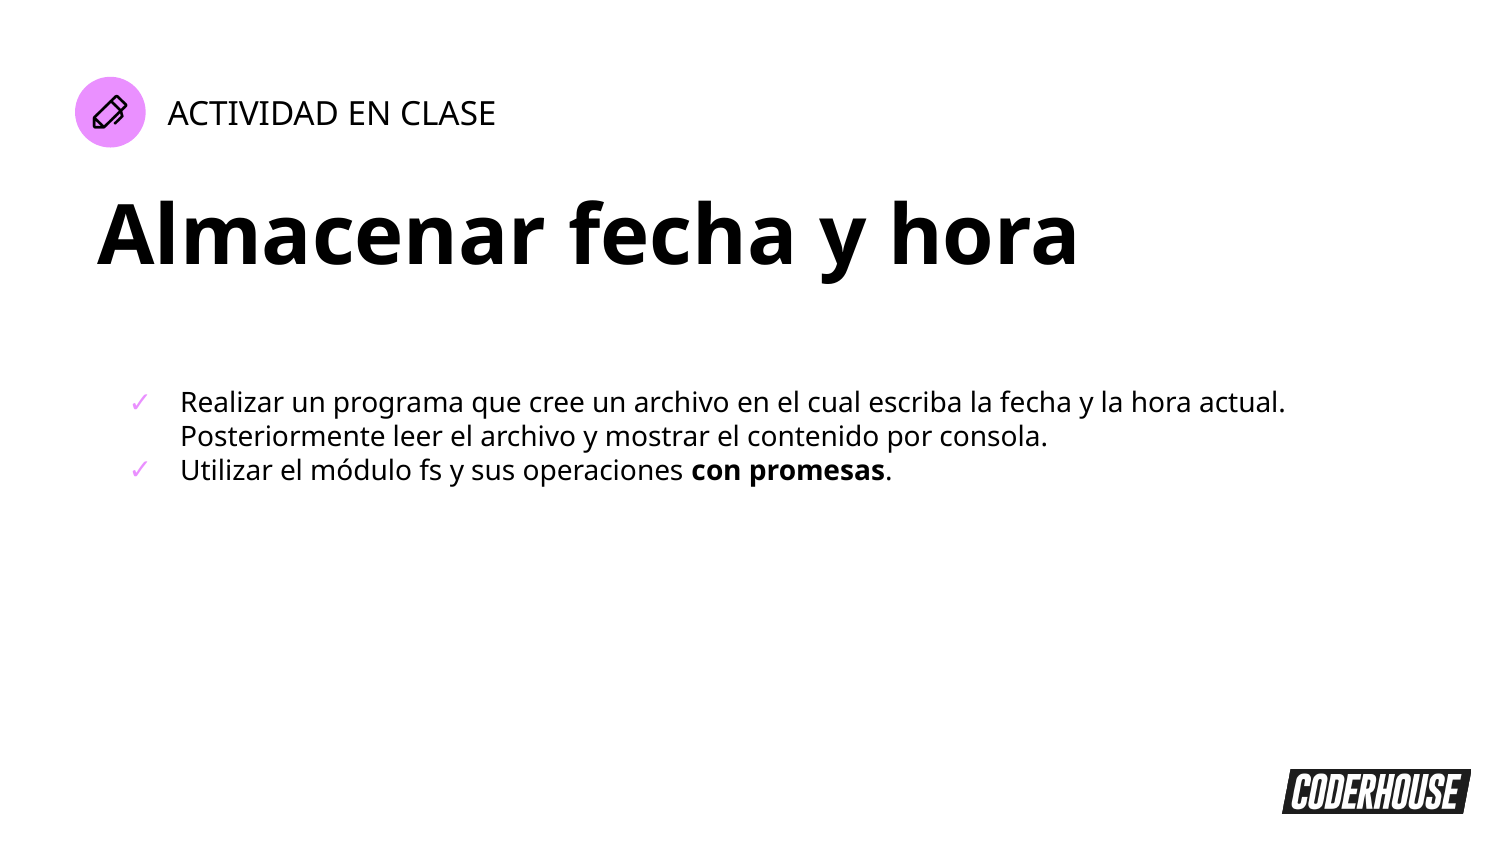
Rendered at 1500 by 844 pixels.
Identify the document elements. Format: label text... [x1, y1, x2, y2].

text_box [74, 76, 146, 148]
text_box Realizar un programa que cree un archivo en el cual escriba la fecha y la hora actual. Posteriormente leer el archivo y mostrar el contenido por consola. Utilizar el módulo fs y sus operaciones con promesas. [90, 369, 1417, 501]
text_box Almacenar fecha y hora [82, 177, 1333, 298]
text_box ACTIVIDAD EN CLASE [152, 76, 557, 147]
picture [1281, 769, 1471, 814]
